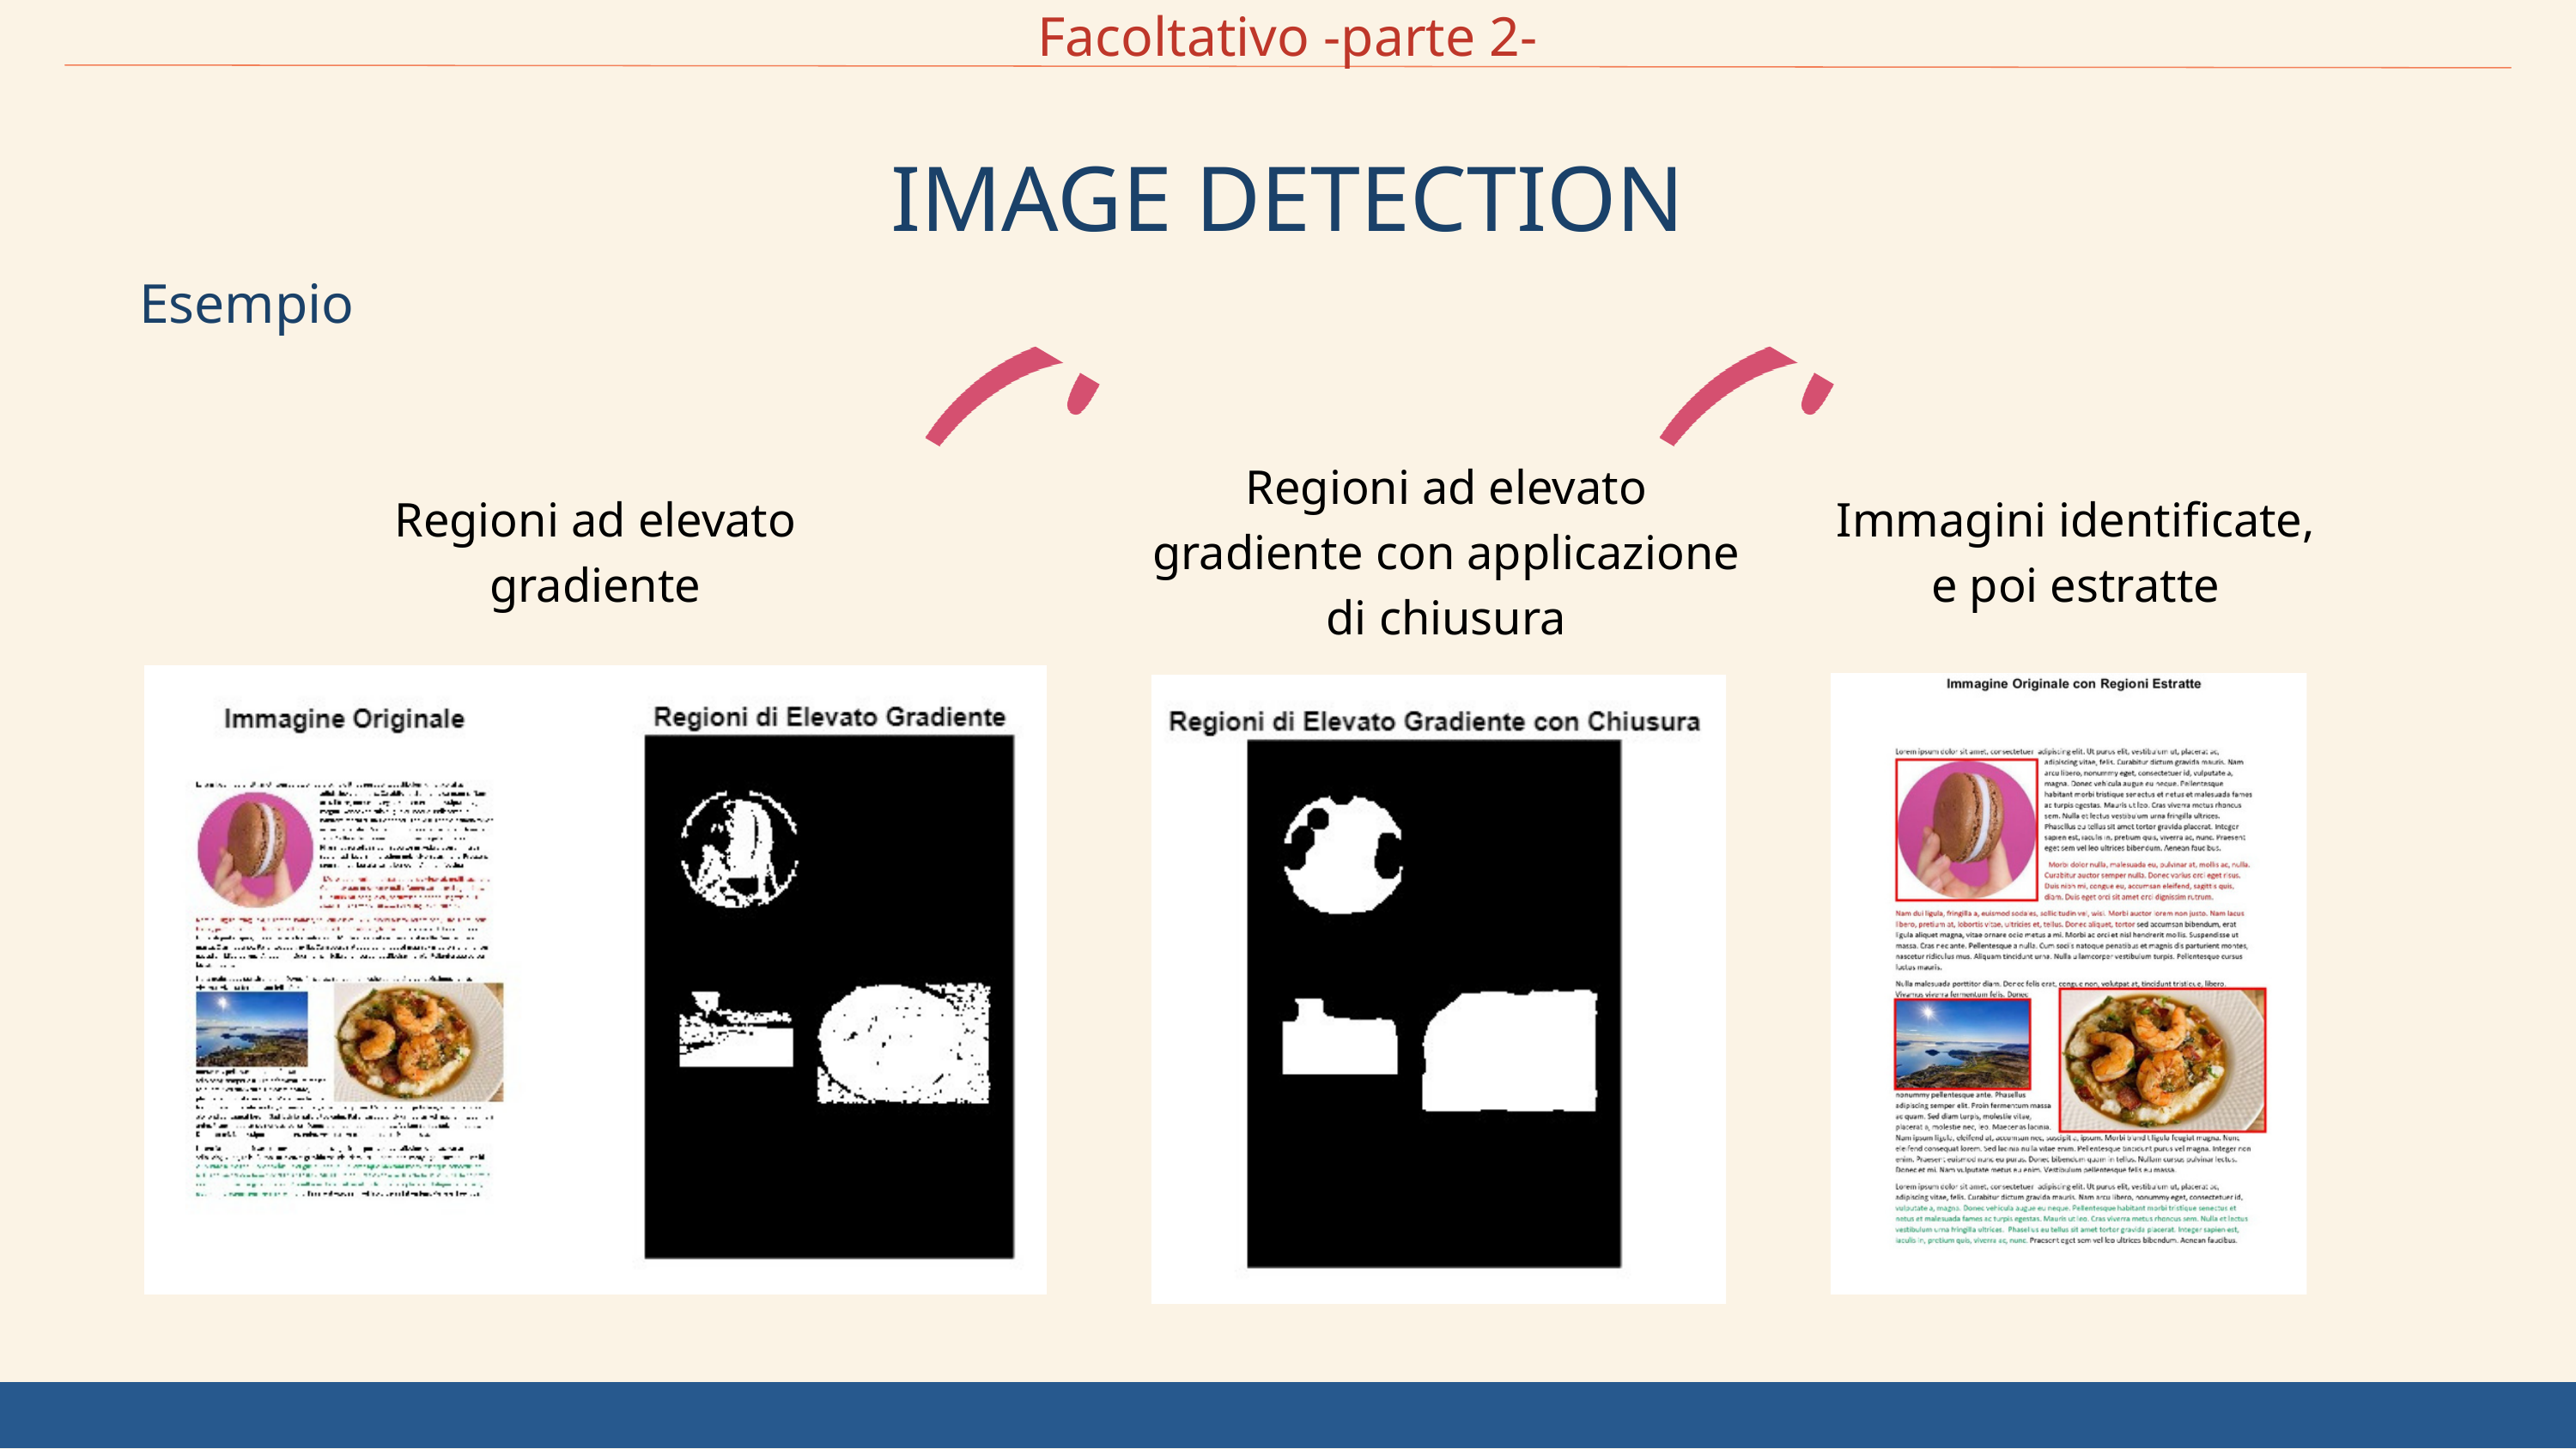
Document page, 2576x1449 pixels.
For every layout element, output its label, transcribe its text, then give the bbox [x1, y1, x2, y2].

text_box Facoltativo -parte 2- [1027, 0, 1549, 68]
text_box Regioni ad elevato gradiente [297, 481, 894, 611]
text_box [1830, 673, 2307, 1294]
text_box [0, 1381, 2576, 1449]
text_box Regioni ad elevato gradiente con applicazione di chiusura [1151, 448, 1742, 645]
text_box Esempio [138, 258, 501, 334]
text_box [144, 665, 1047, 1294]
text_box Immagini identificate, e poi estratte [1830, 481, 2322, 611]
text_box [1151, 675, 1727, 1304]
text_box IMAGE DETECTION [501, 142, 2075, 250]
text_box [1627, 303, 1856, 513]
text_box [893, 303, 1121, 513]
